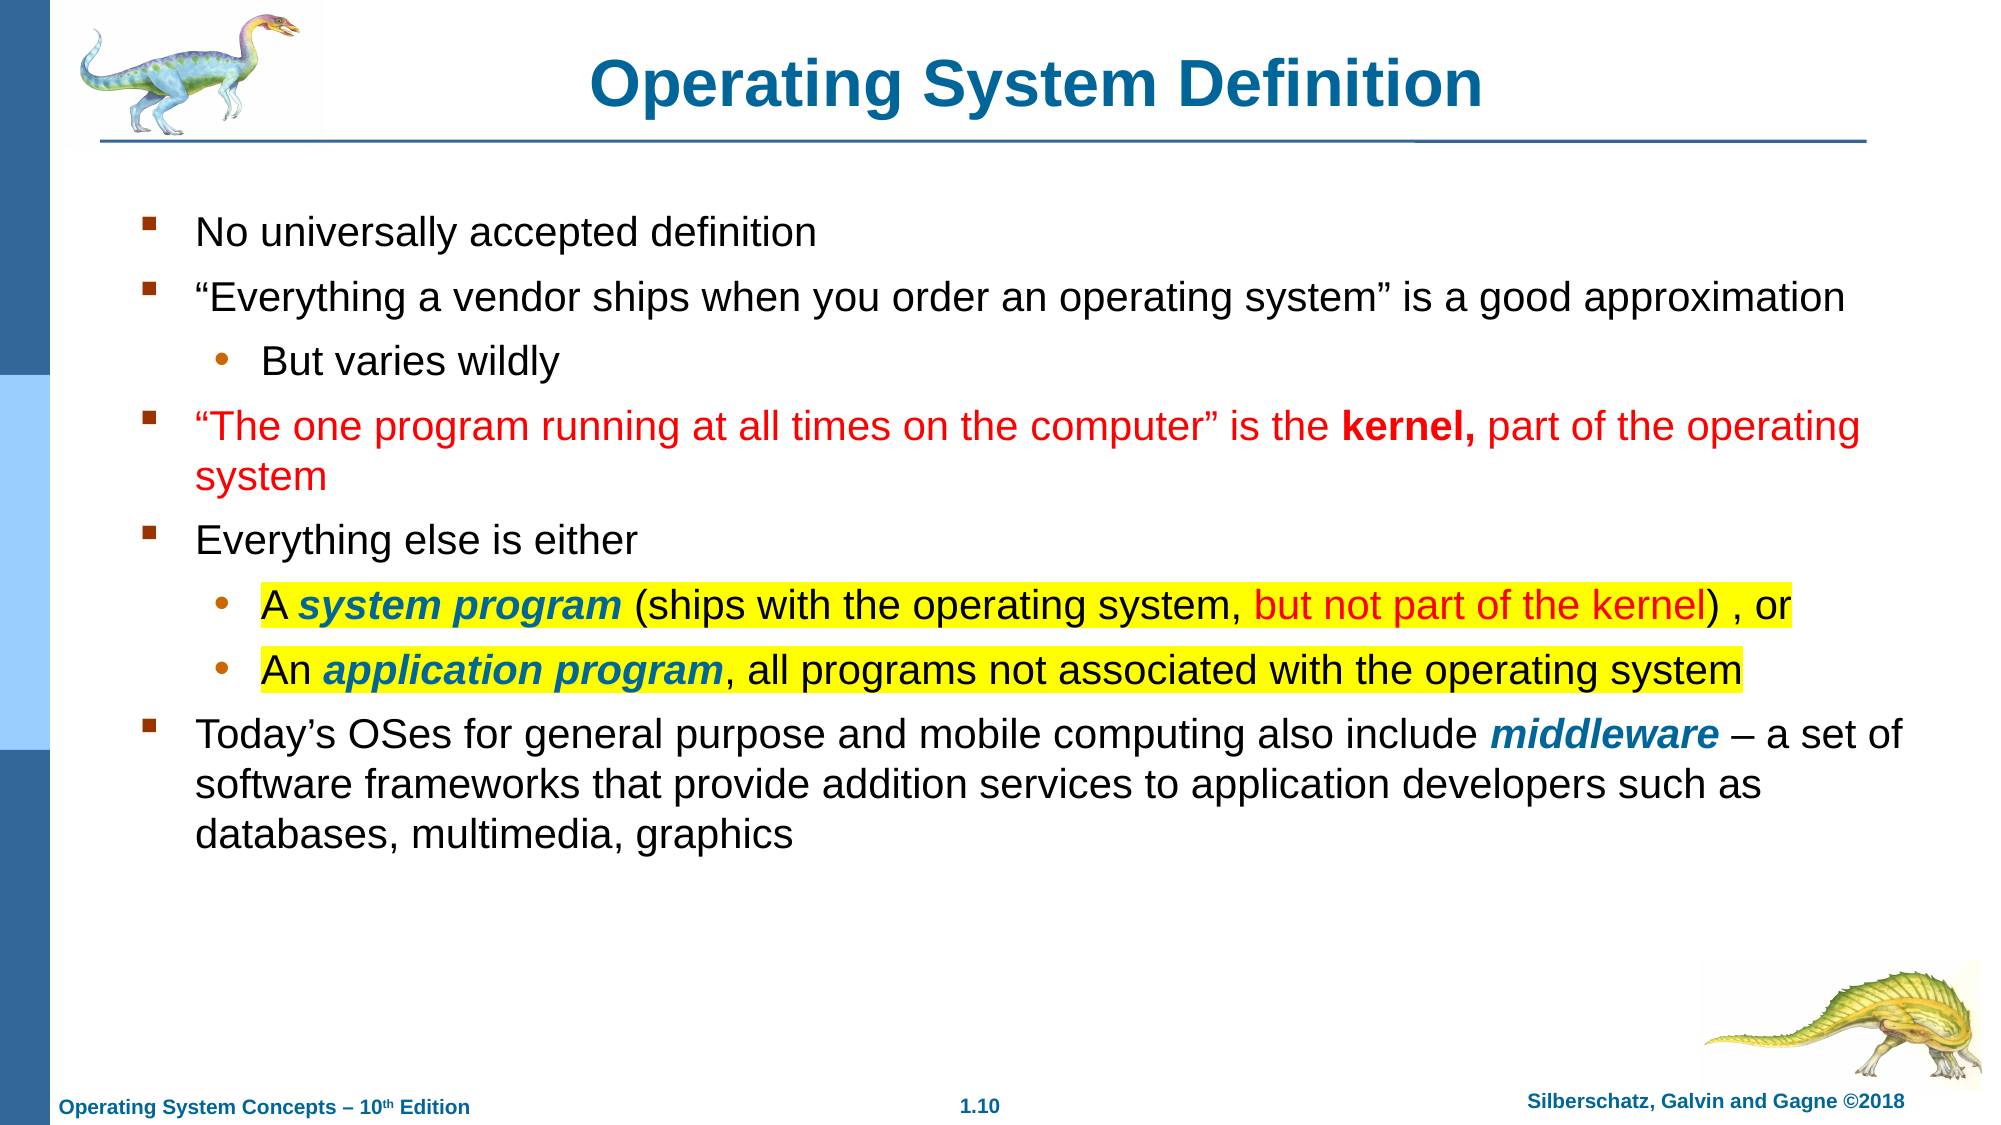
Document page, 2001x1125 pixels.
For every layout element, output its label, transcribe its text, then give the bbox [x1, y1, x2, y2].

picture [62, 0, 324, 149]
title Operating System Definition [419, 32, 1656, 128]
list No universally accepted definition “Everything a vendor ships when you order an operating system” is a good approximation But varies wildly “The one program running at all times on the computer” is the kernel, part of the operating system Everything else is either A system program (ships with the operating system, but not part of the kernel) , or An application program, all programs not associated with the operating system Today’s OSes for general purpose and mobile computing also include middleware – a set of software frameworks that provide addition services to application developers such as databases, multimedia, graphics [124, 197, 1951, 973]
picture [1700, 959, 1982, 1090]
